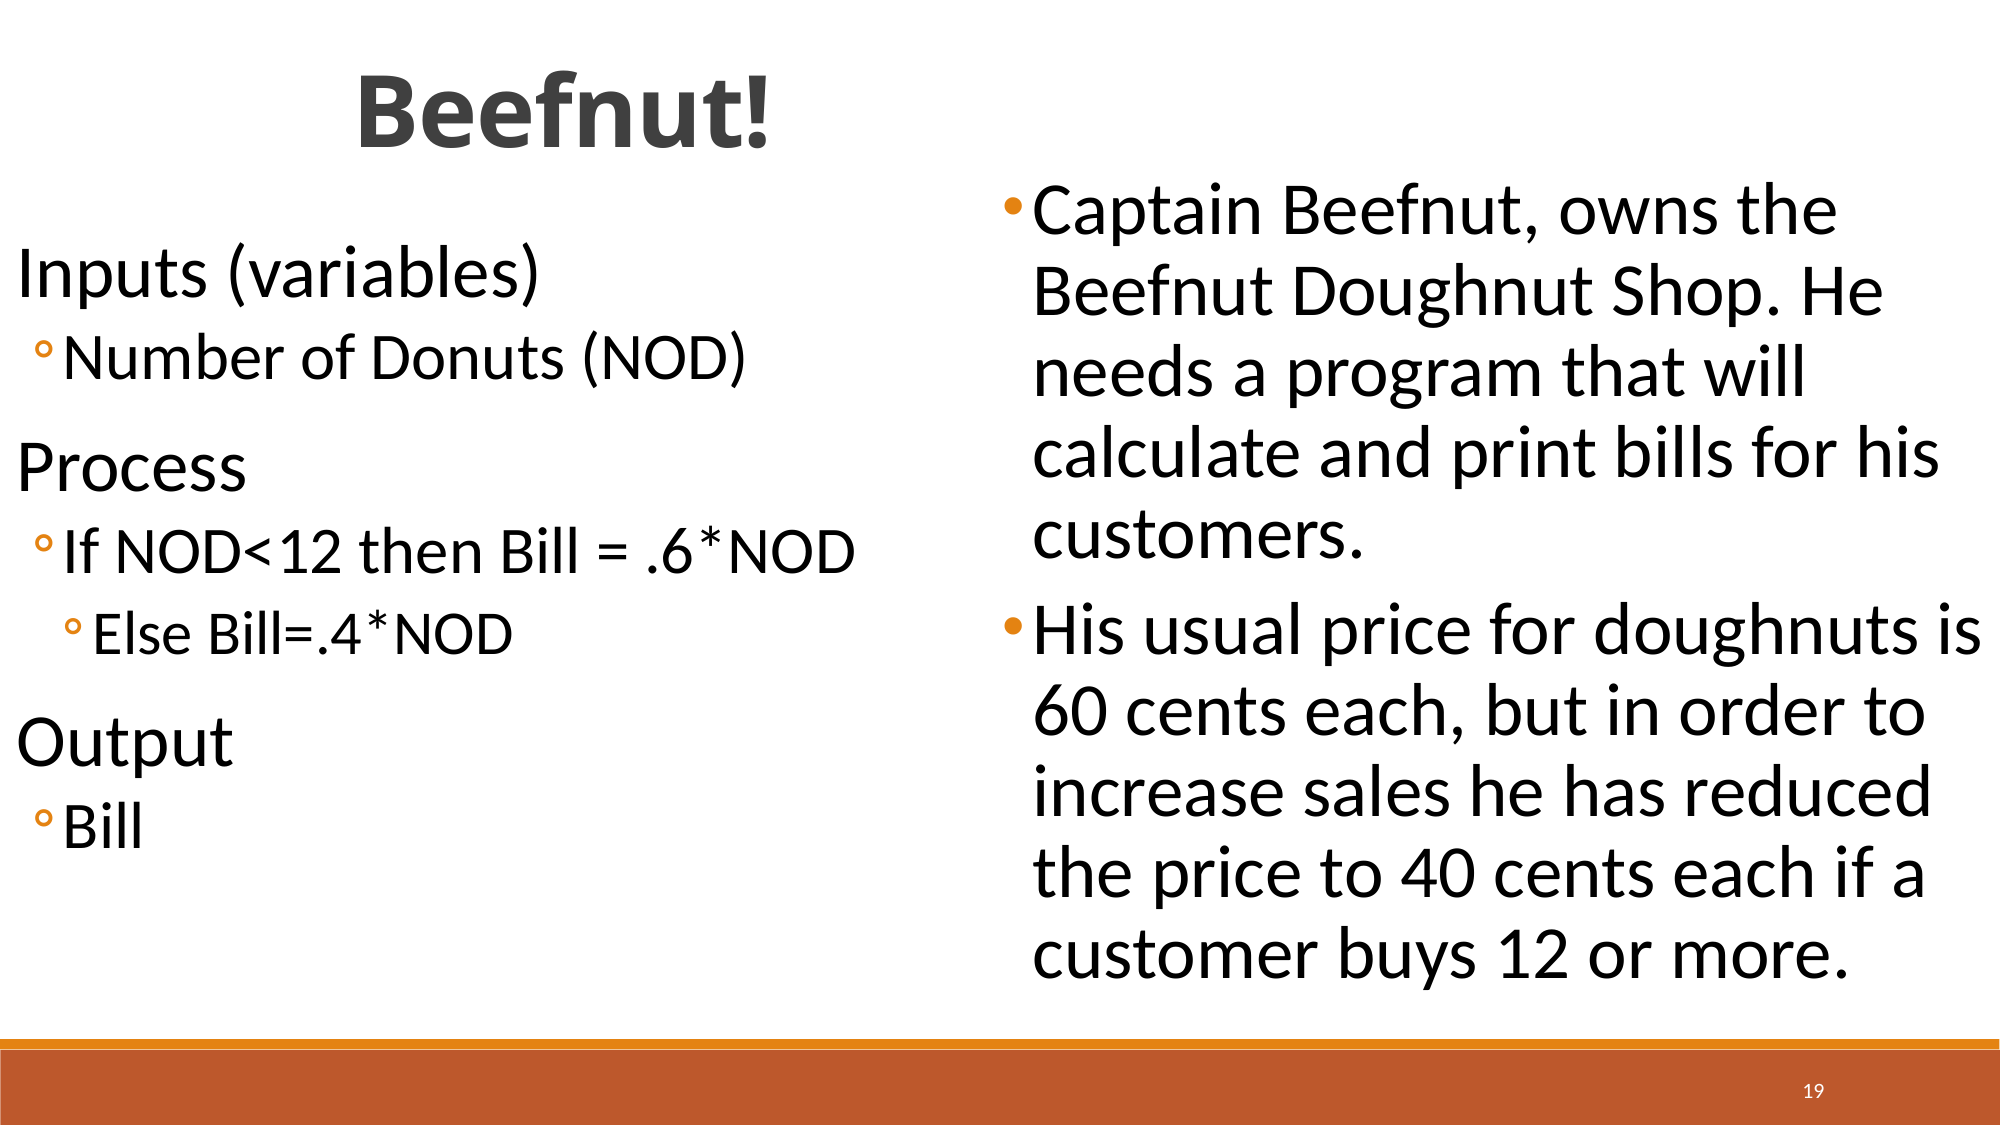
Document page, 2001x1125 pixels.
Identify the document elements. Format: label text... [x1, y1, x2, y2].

list Inputs (variables) Number of Donuts (NOD) Process If NOD<12 then Bill = .6*NOD Else Bill=.4*NOD Output Bill [0, 224, 987, 1025]
title Beefnut! [337, 22, 1125, 175]
text_box Captain Beefnut, owns the Beefnut Doughnut Shop. He needs a program that will calculate and print bills for his customers. His usual price for doughnuts is 60 cents each, but in order to increase sales he has reduced the price to 40 cents each if a customer buys 12 or more. [987, 162, 2000, 1125]
